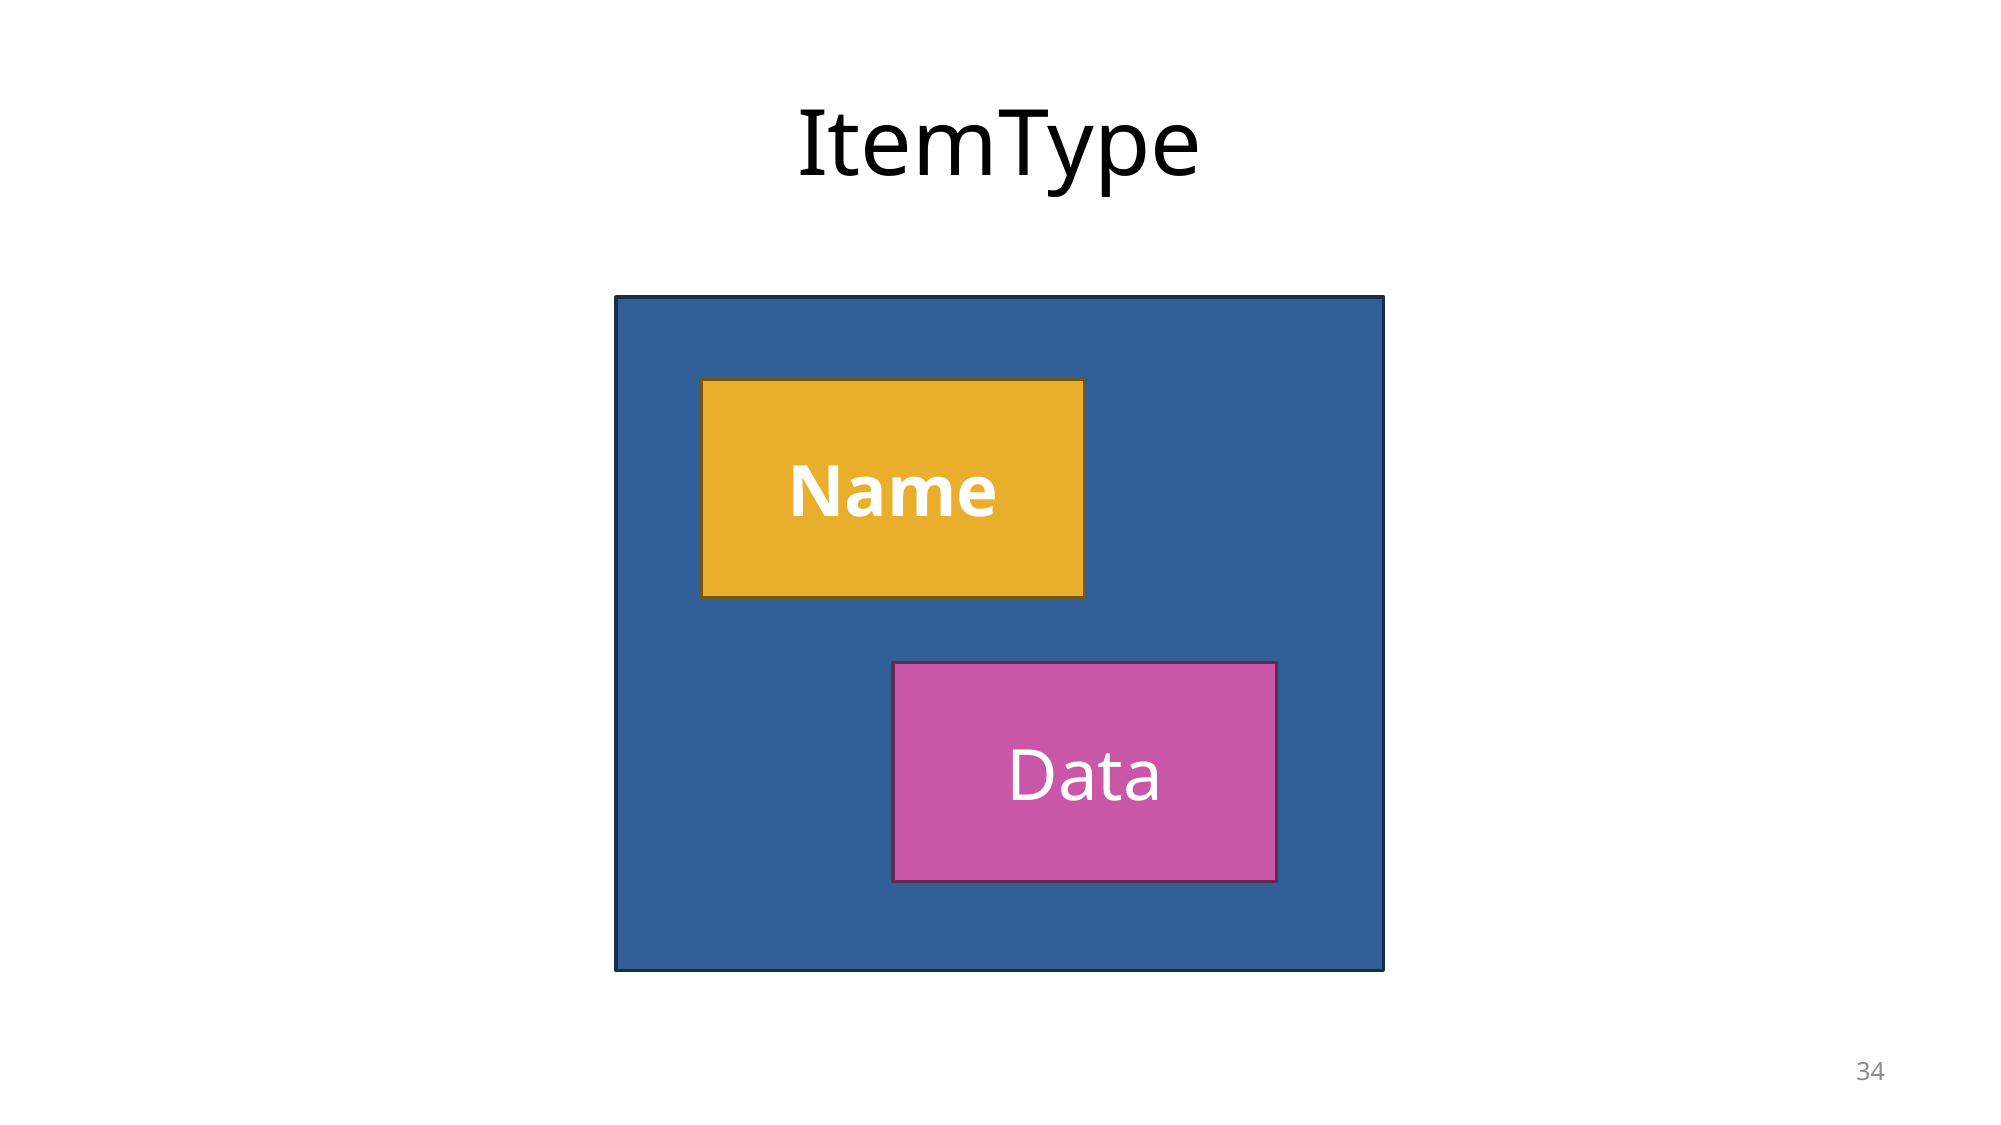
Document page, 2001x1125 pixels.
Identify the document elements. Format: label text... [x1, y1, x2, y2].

text_box [614, 295, 1385, 972]
title ItemType [99, 45, 1900, 233]
text_box Data [891, 661, 1278, 883]
slide_number 36 [1433, 1042, 1900, 1103]
text_box Name [699, 378, 1086, 599]
